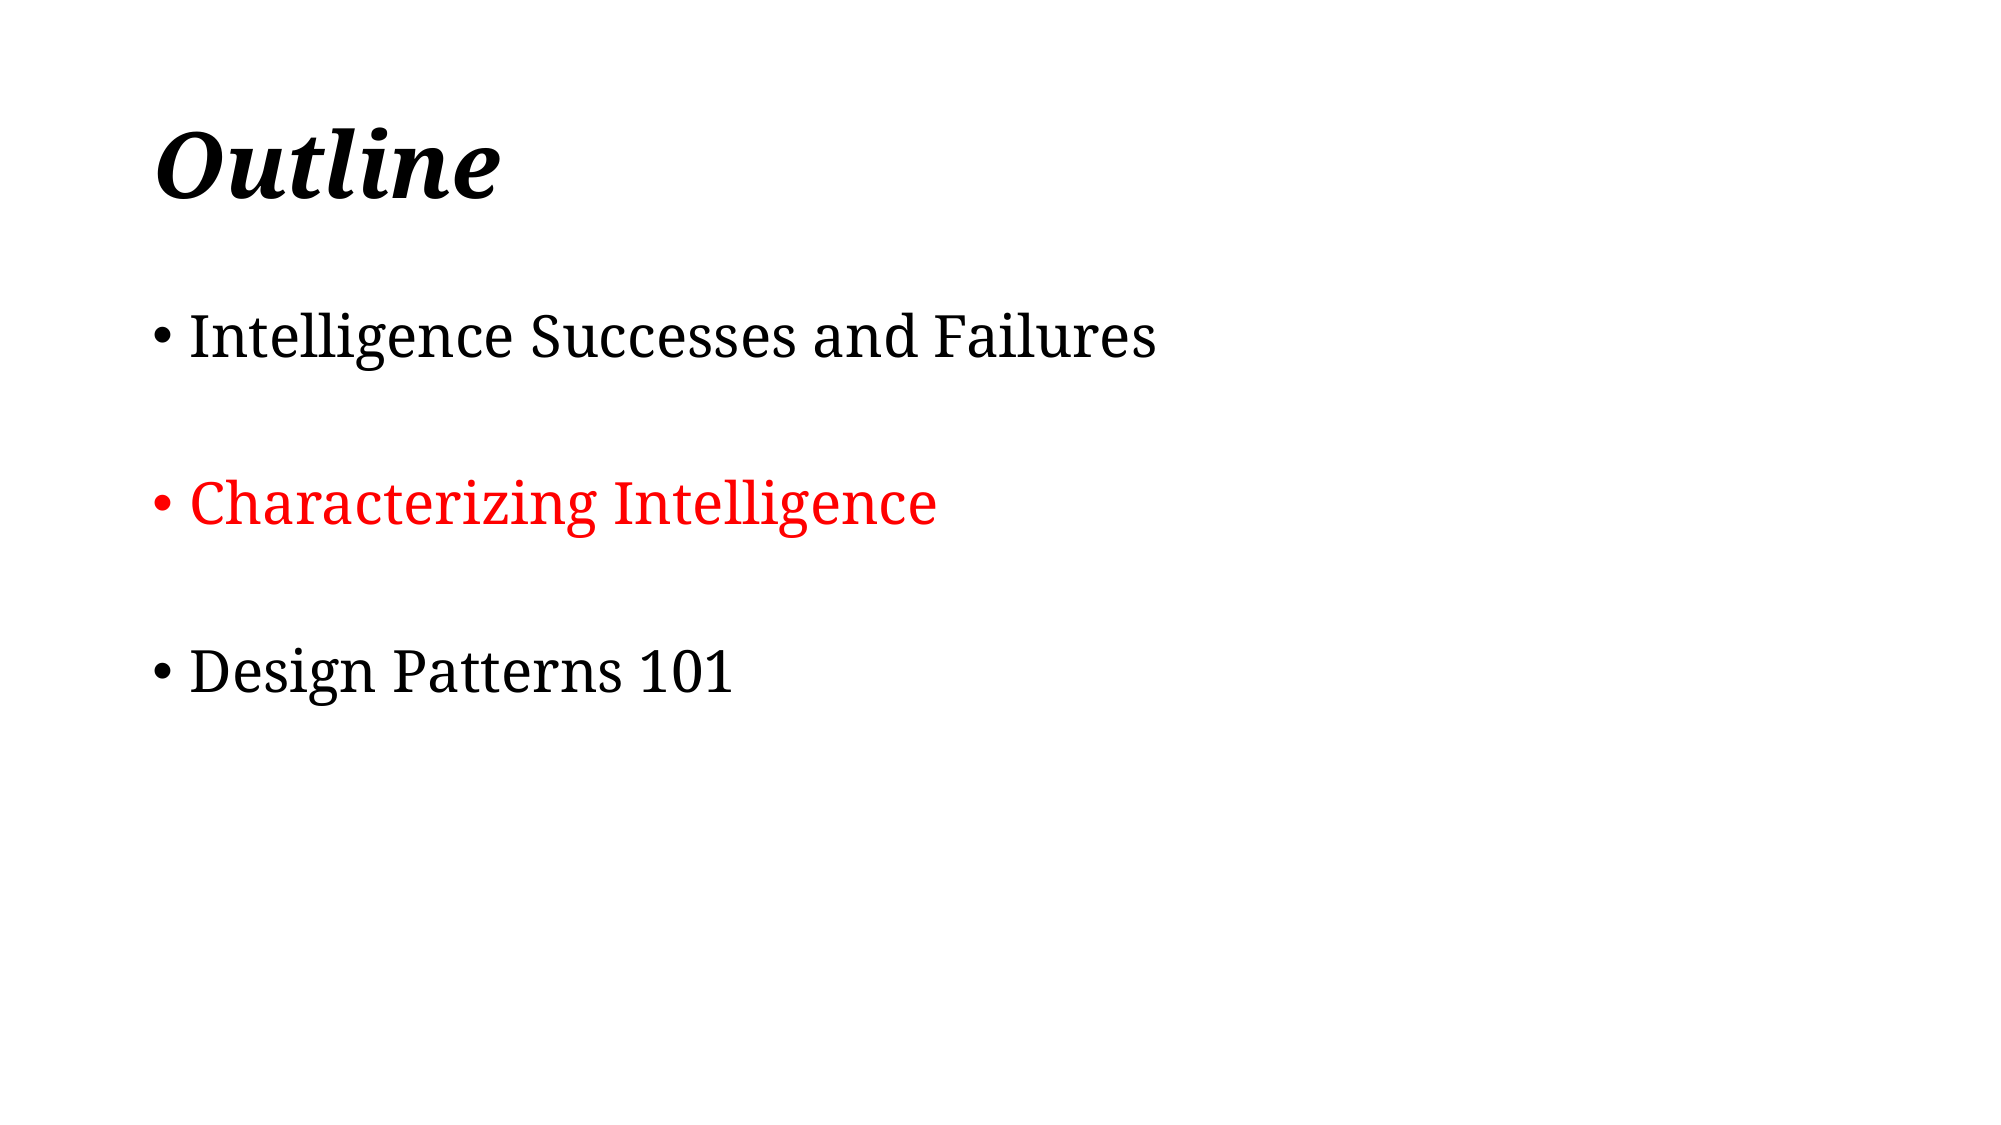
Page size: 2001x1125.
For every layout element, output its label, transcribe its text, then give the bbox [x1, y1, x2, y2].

list Intelligence Successes and Failures Characterizing Intelligence Design Patterns 101 [137, 299, 1863, 1014]
title Outline [137, 59, 1863, 278]
